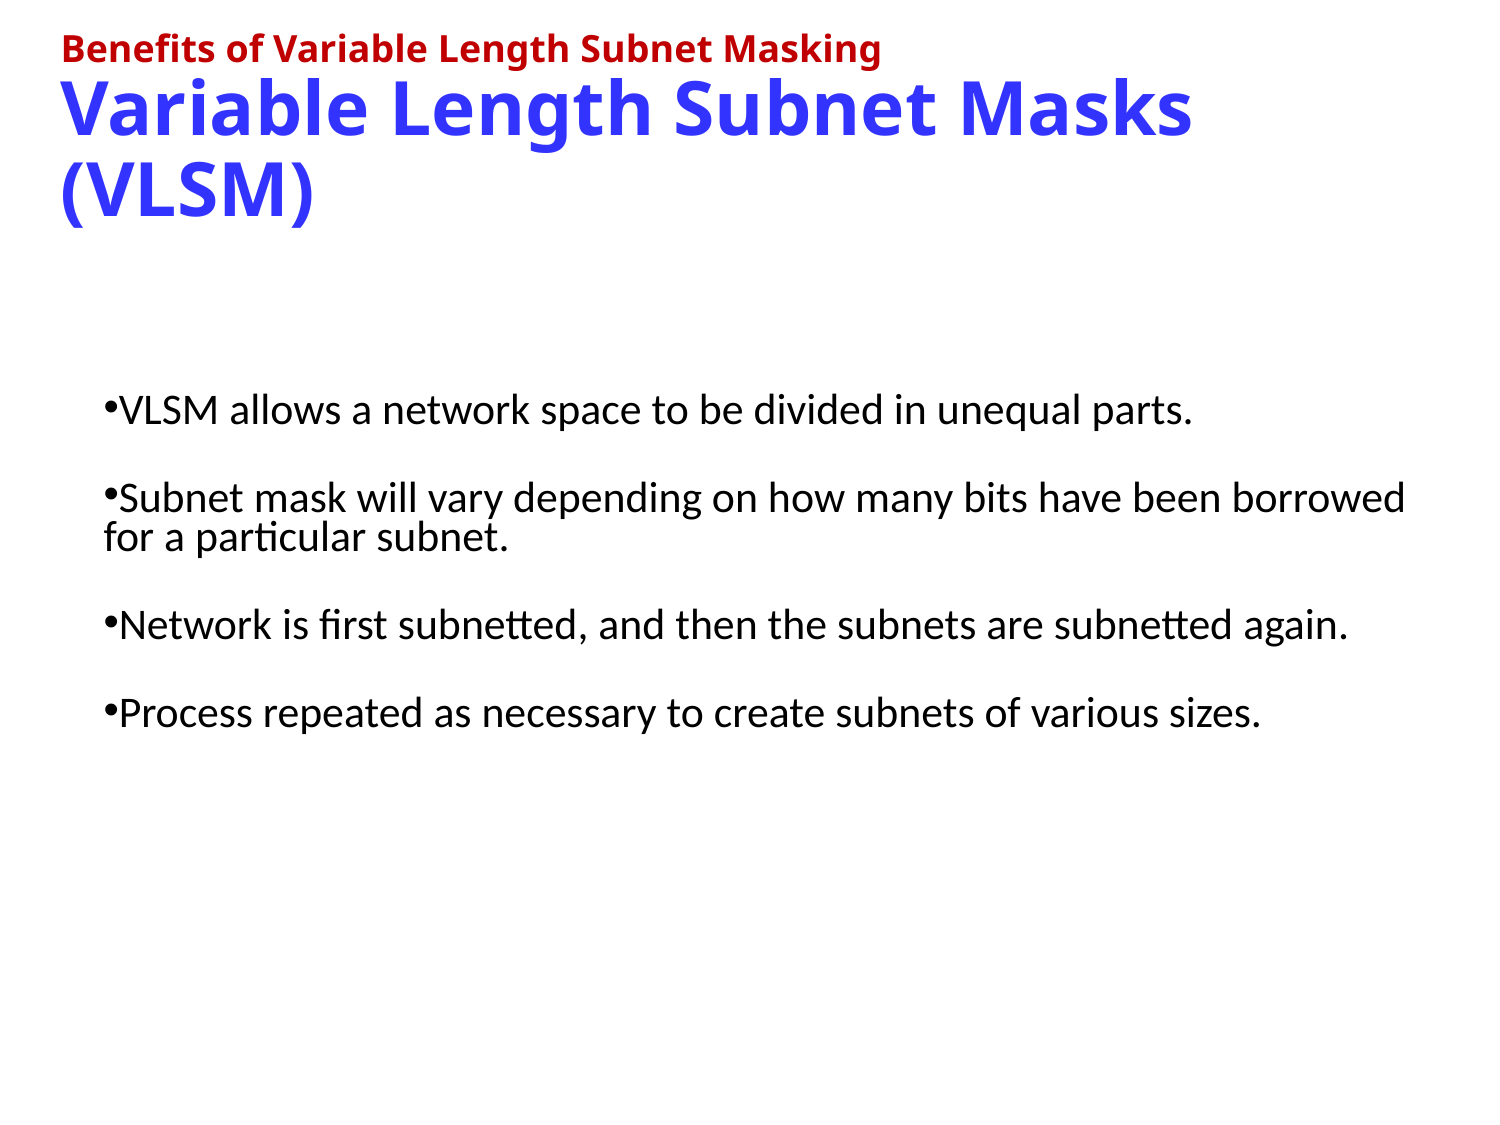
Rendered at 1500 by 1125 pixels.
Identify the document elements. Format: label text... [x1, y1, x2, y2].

list VLSM allows a network space to be divided in unequal parts. Subnet mask will vary depending on how many bits have been borrowed for a particular subnet. Network is first subnetted, and then the subnets are subnetted again. Process repeated as necessary to create subnets of various sizes. [88, 385, 1437, 1030]
title Benefits of Variable Length Subnet Masking Variable Length Subnet Masks (VLSM) [45, 62, 1382, 201]
